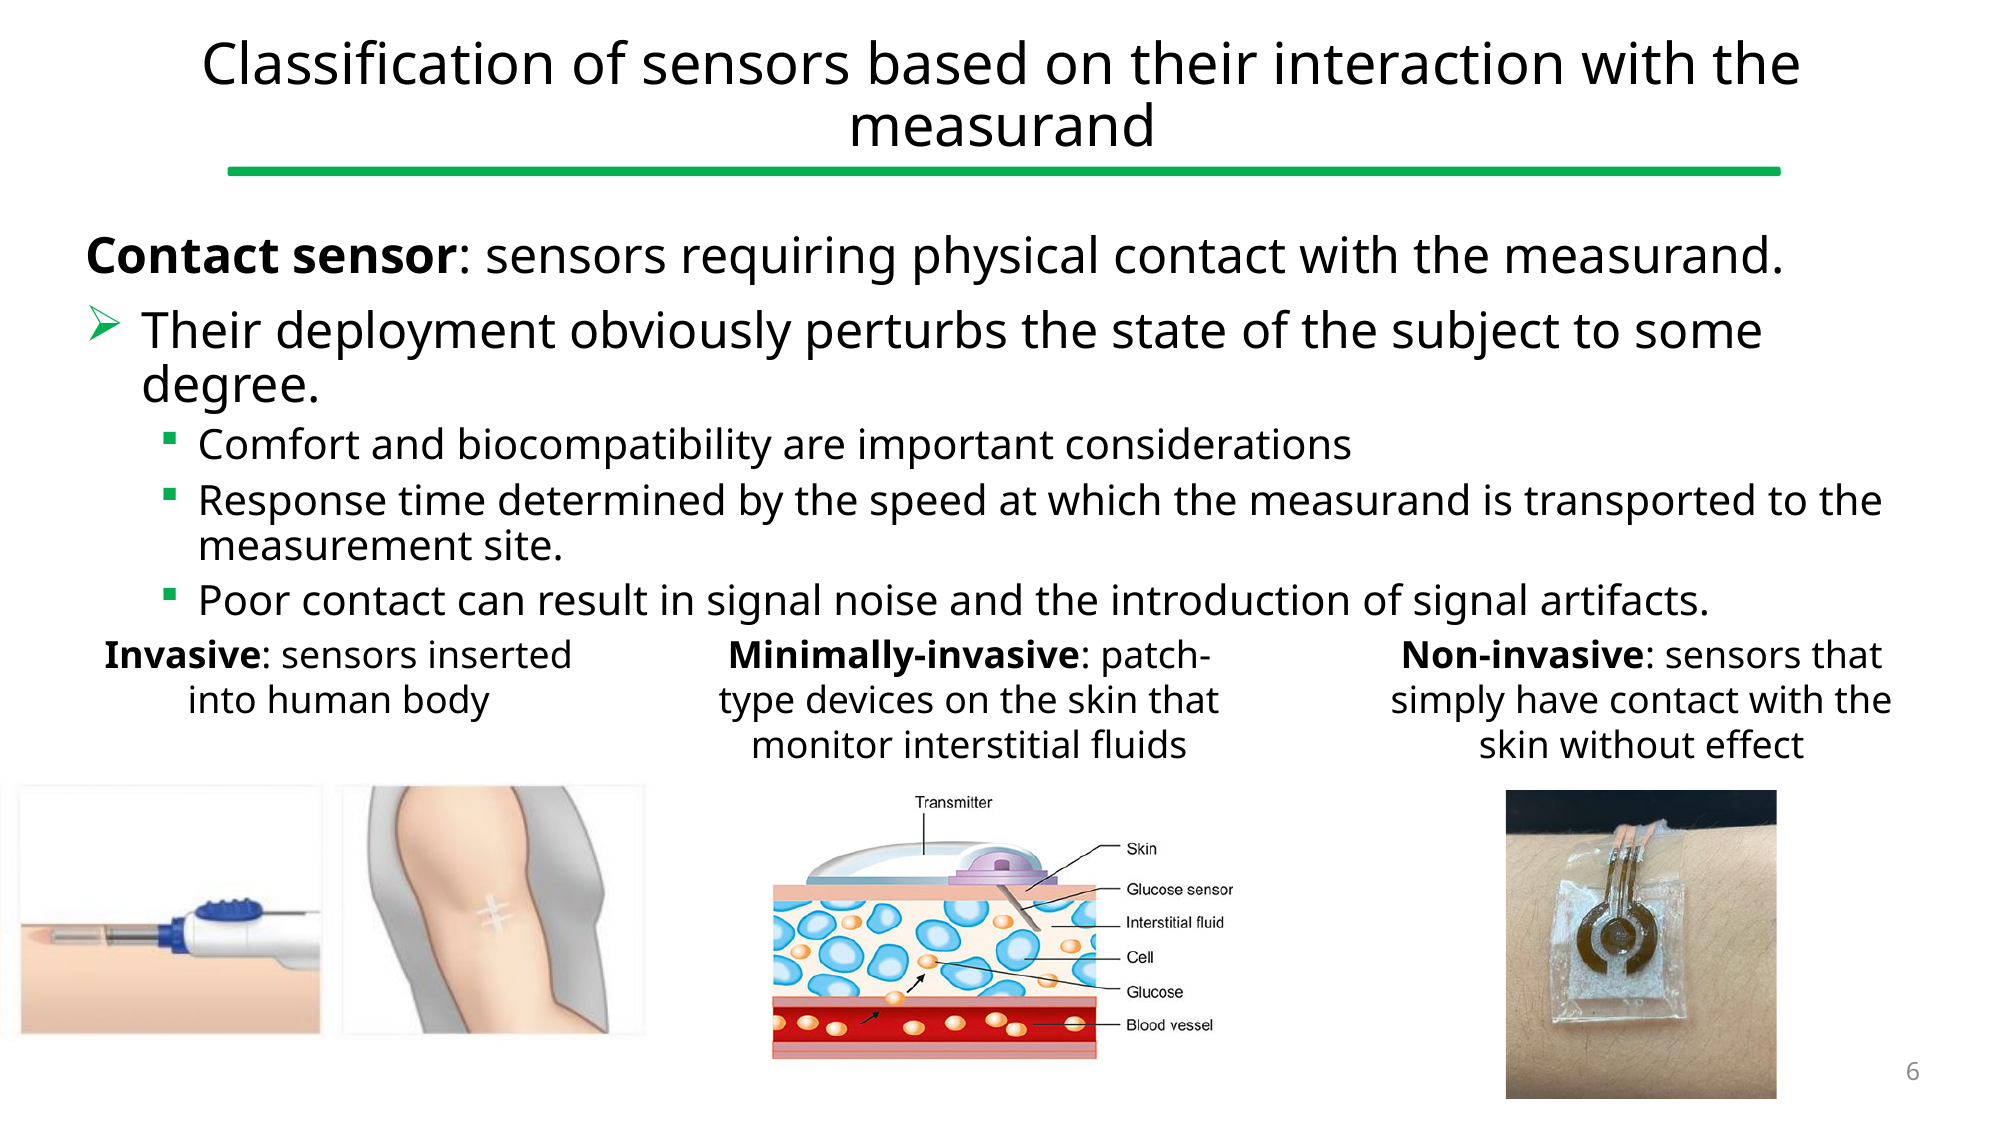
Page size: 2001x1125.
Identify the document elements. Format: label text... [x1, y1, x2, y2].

text_box Minimally-invasive: patch-type devices on the skin that monitor interstitial fluids [602, 623, 1262, 774]
text_box Invasive: sensors inserted into human body [0, 623, 602, 729]
picture [772, 796, 1233, 1059]
picture [1505, 790, 1777, 1099]
list Contact sensor: sensors requiring physical contact with the measurand. Their deployment obviously perturbs the state of the subject to some degree. Comfort and biocompatibility are important considerations Response time determined by the speed at which the measurand is transported to the measurement site. Poor contact can result in signal noise and the introduction of signal artifacts. [70, 223, 1936, 591]
slide_number 6 [1412, 1042, 1936, 1103]
picture [0, 762, 672, 1041]
title Classification of sensors based on their interaction with the measurand [70, 26, 1936, 168]
text_box Non-invasive: sensors that simply have contact with the skin without effect [1289, 623, 1919, 774]
